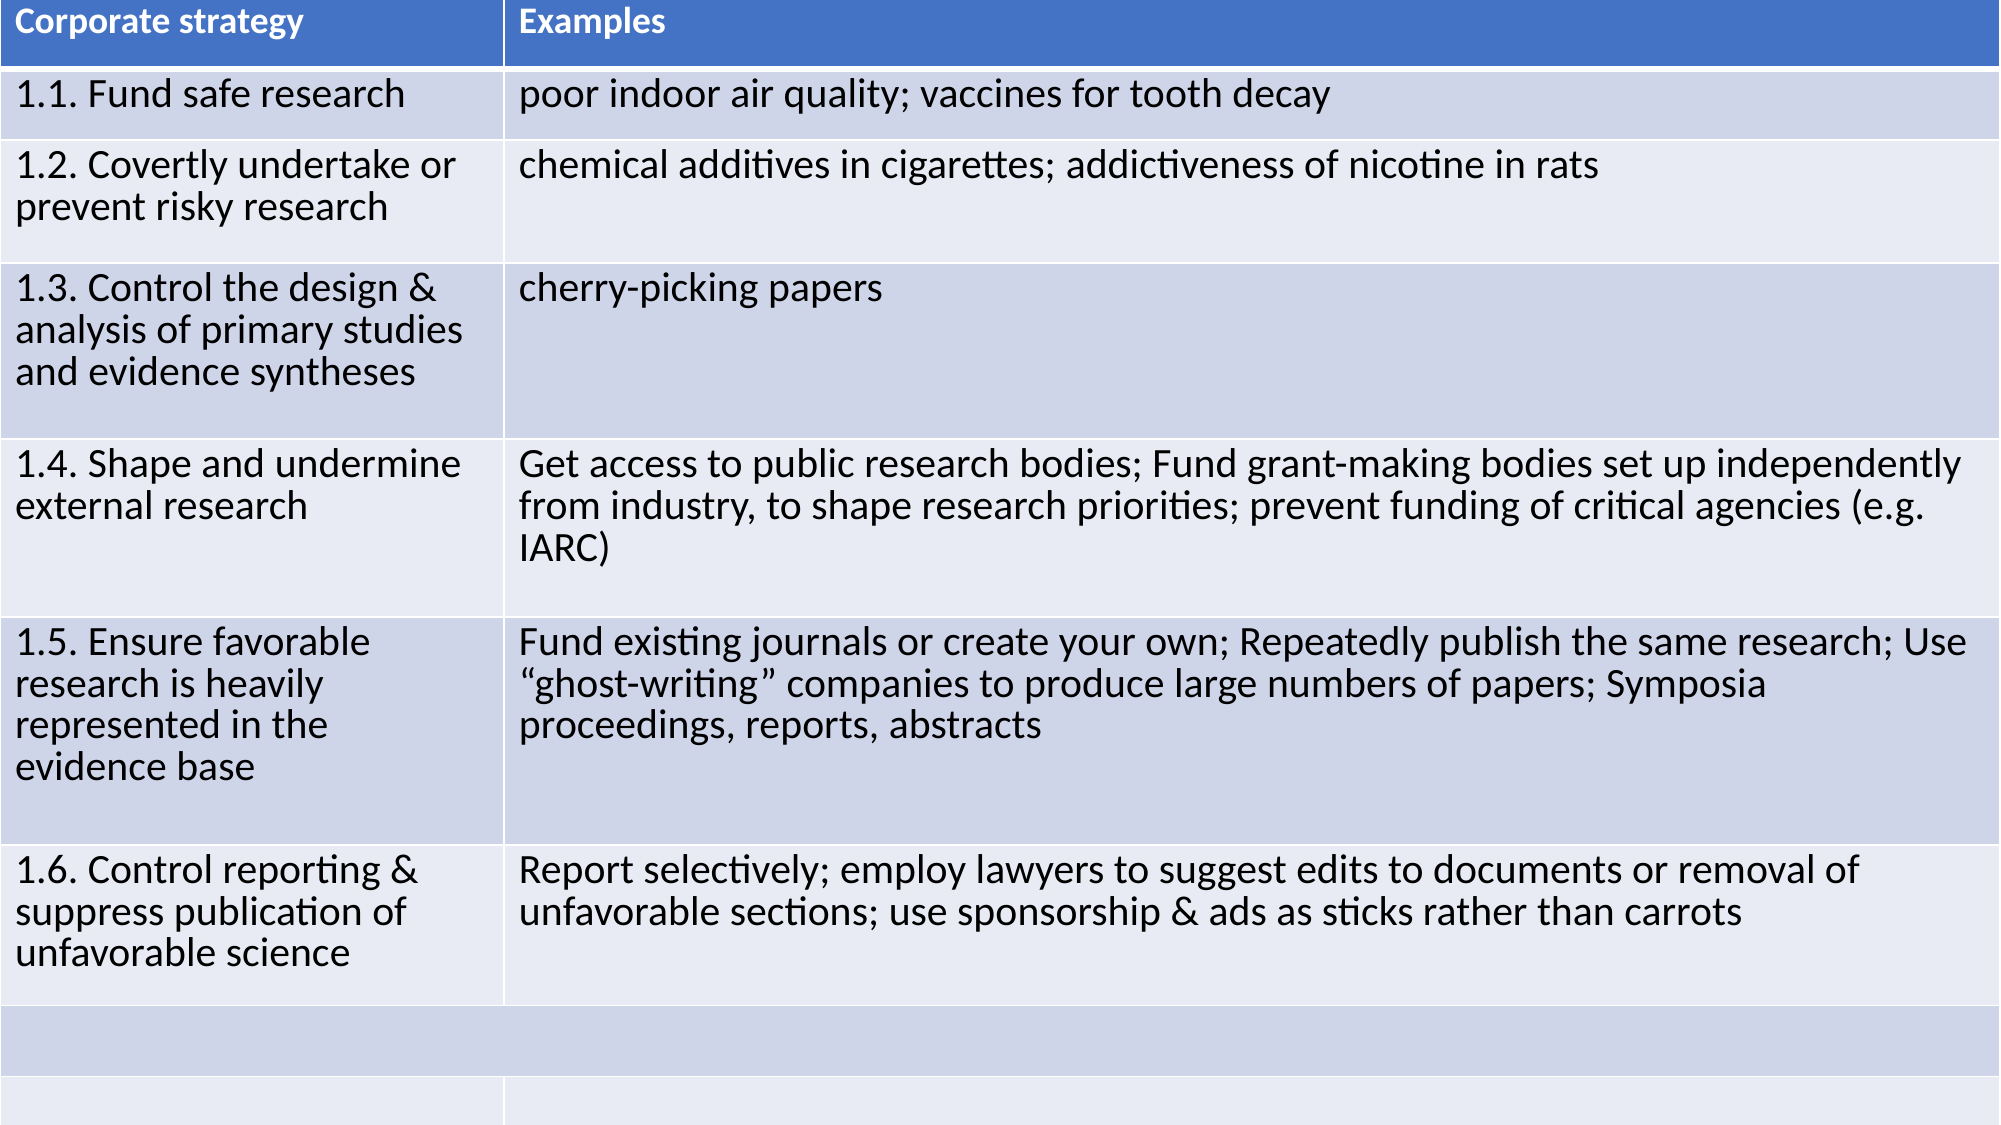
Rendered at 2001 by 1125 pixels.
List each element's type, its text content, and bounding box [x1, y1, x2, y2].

table_cell 1.1. Fund safe research [1, 72, 503, 139]
table_cell poor indoor air quality; vaccines for tooth decay [505, 72, 1999, 139]
table_cell 1.6. Control reporting & suppress publication of unfavorable science [1, 846, 503, 1005]
table_header Corporate strategy [1, 0, 503, 66]
table_cell [1, 1006, 1999, 1076]
table_cell Report selectively; employ lawyers to suggest edits to documents or removal of unfavorable sections; use sponsorship & ads as sticks rather than carrots [505, 846, 1999, 1005]
table_header Examples [505, 0, 1999, 66]
table_cell 1.4. Shape and undermine external research [1, 440, 503, 616]
table_cell 1.3. Control the design & analysis of primary studies and evidence syntheses [1, 264, 503, 438]
table_cell [505, 1077, 1999, 1125]
table_cell cherry-picking papers [505, 264, 1999, 438]
table_cell 1.2. Covertly undertake or prevent risky research [1, 141, 503, 262]
table_cell chemical additives in cigarettes; addictiveness of nicotine in rats [505, 141, 1999, 262]
table_cell Fund existing journals or create your own; Repeatedly publish the same research; Use “ghost-writing” companies to produce large numbers of papers; Symposia proceedings, reports, abstracts [505, 618, 1999, 844]
table_cell [1, 1077, 503, 1125]
table_cell 1.5. Ensure favorable research is heavily represented in the evidence base [1, 618, 503, 844]
table_cell Get access to public research bodies; Fund grant-making bodies set up independently from industry, to shape research priorities; prevent funding of critical agencies (e.g. IARC) [505, 440, 1999, 616]
